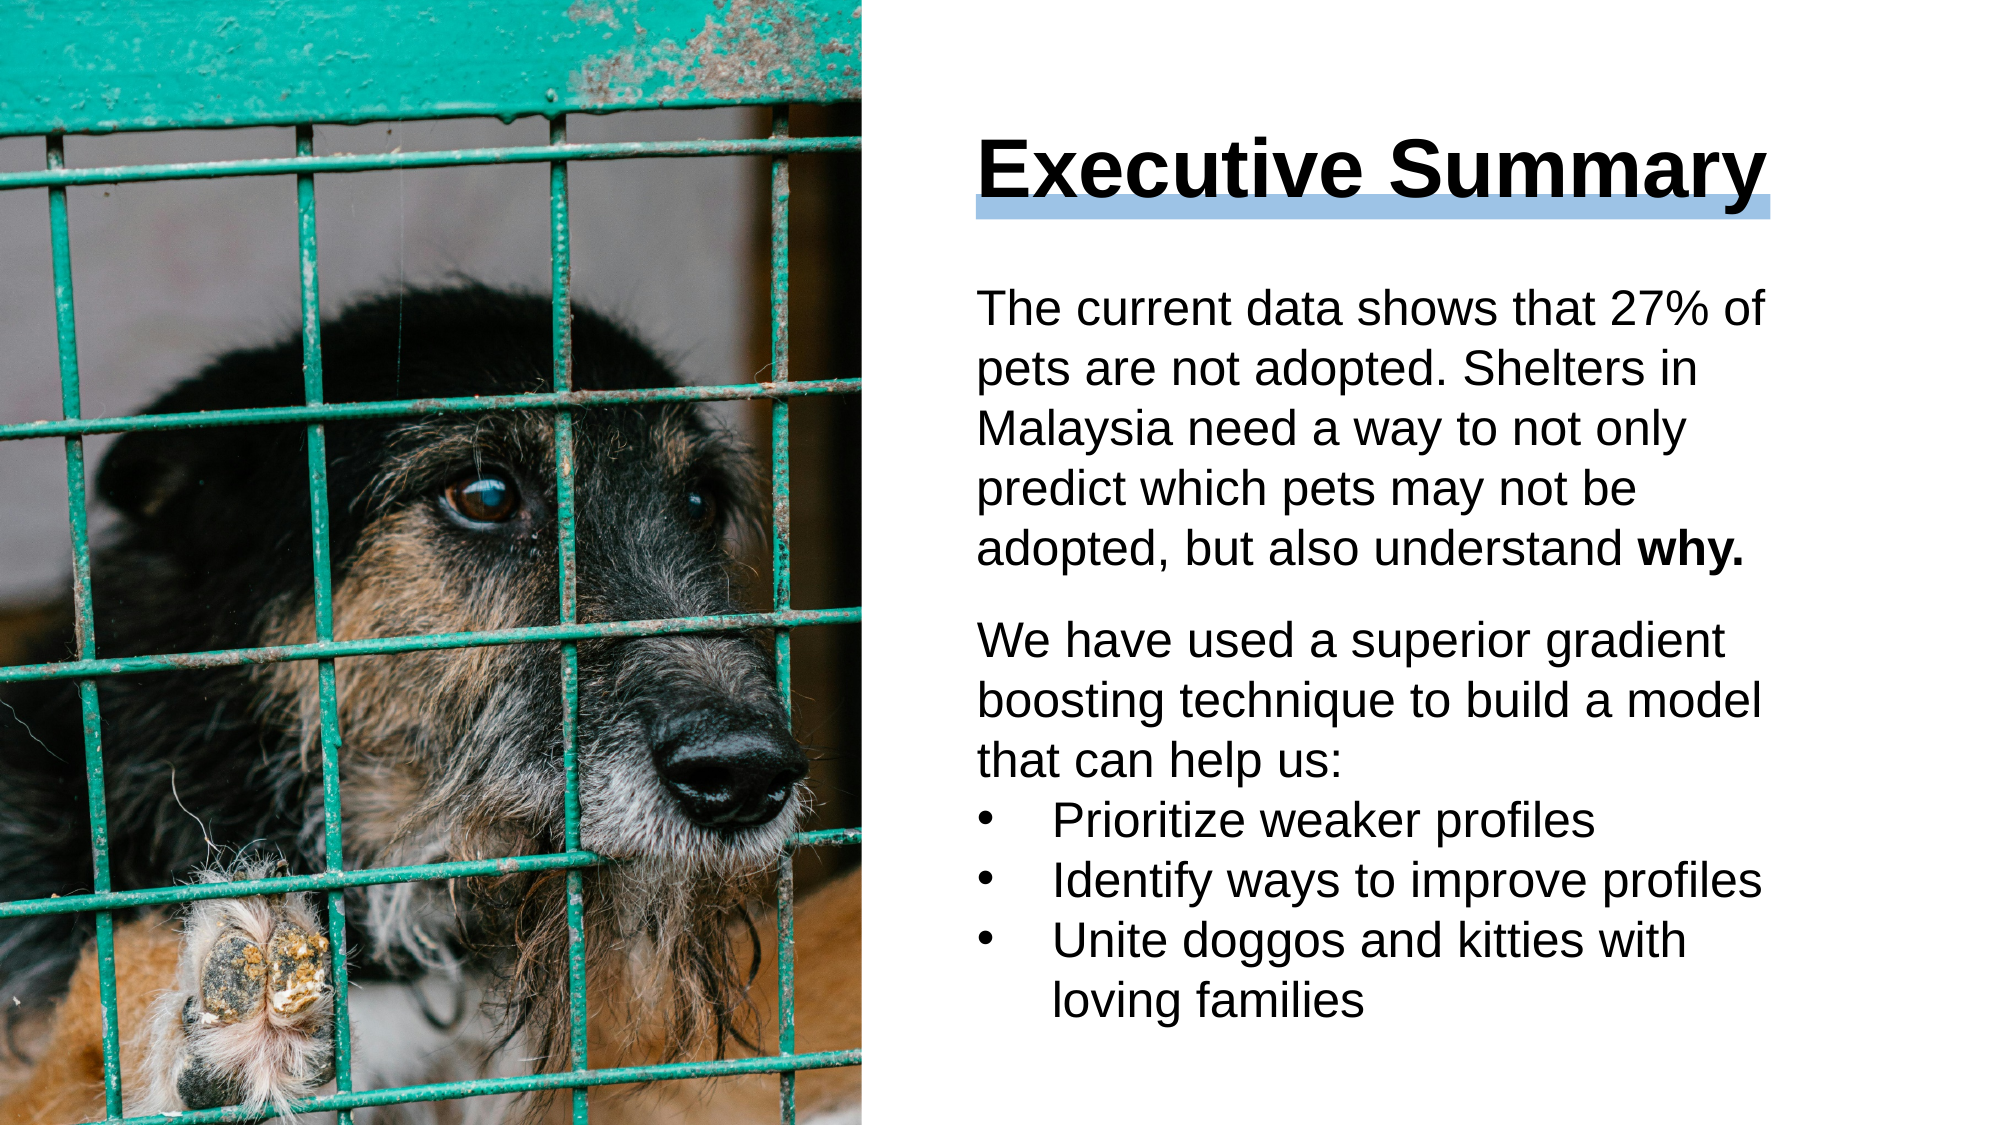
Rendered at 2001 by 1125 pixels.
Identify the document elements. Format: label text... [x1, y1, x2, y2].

text_box The current data shows that 27% of pets are not adopted. Shelters in Malaysia need a way to not only predict which pets may not be adopted, but also understand why. [961, 268, 1831, 584]
picture [0, 0, 862, 1125]
text_box We have used a superior gradient boosting technique to build a model that can help us: Prioritize weaker profiles Identify ways to improve profiles Unite doggos and kitties with loving families [961, 599, 1831, 1035]
title Executive Summary [961, 61, 1854, 280]
